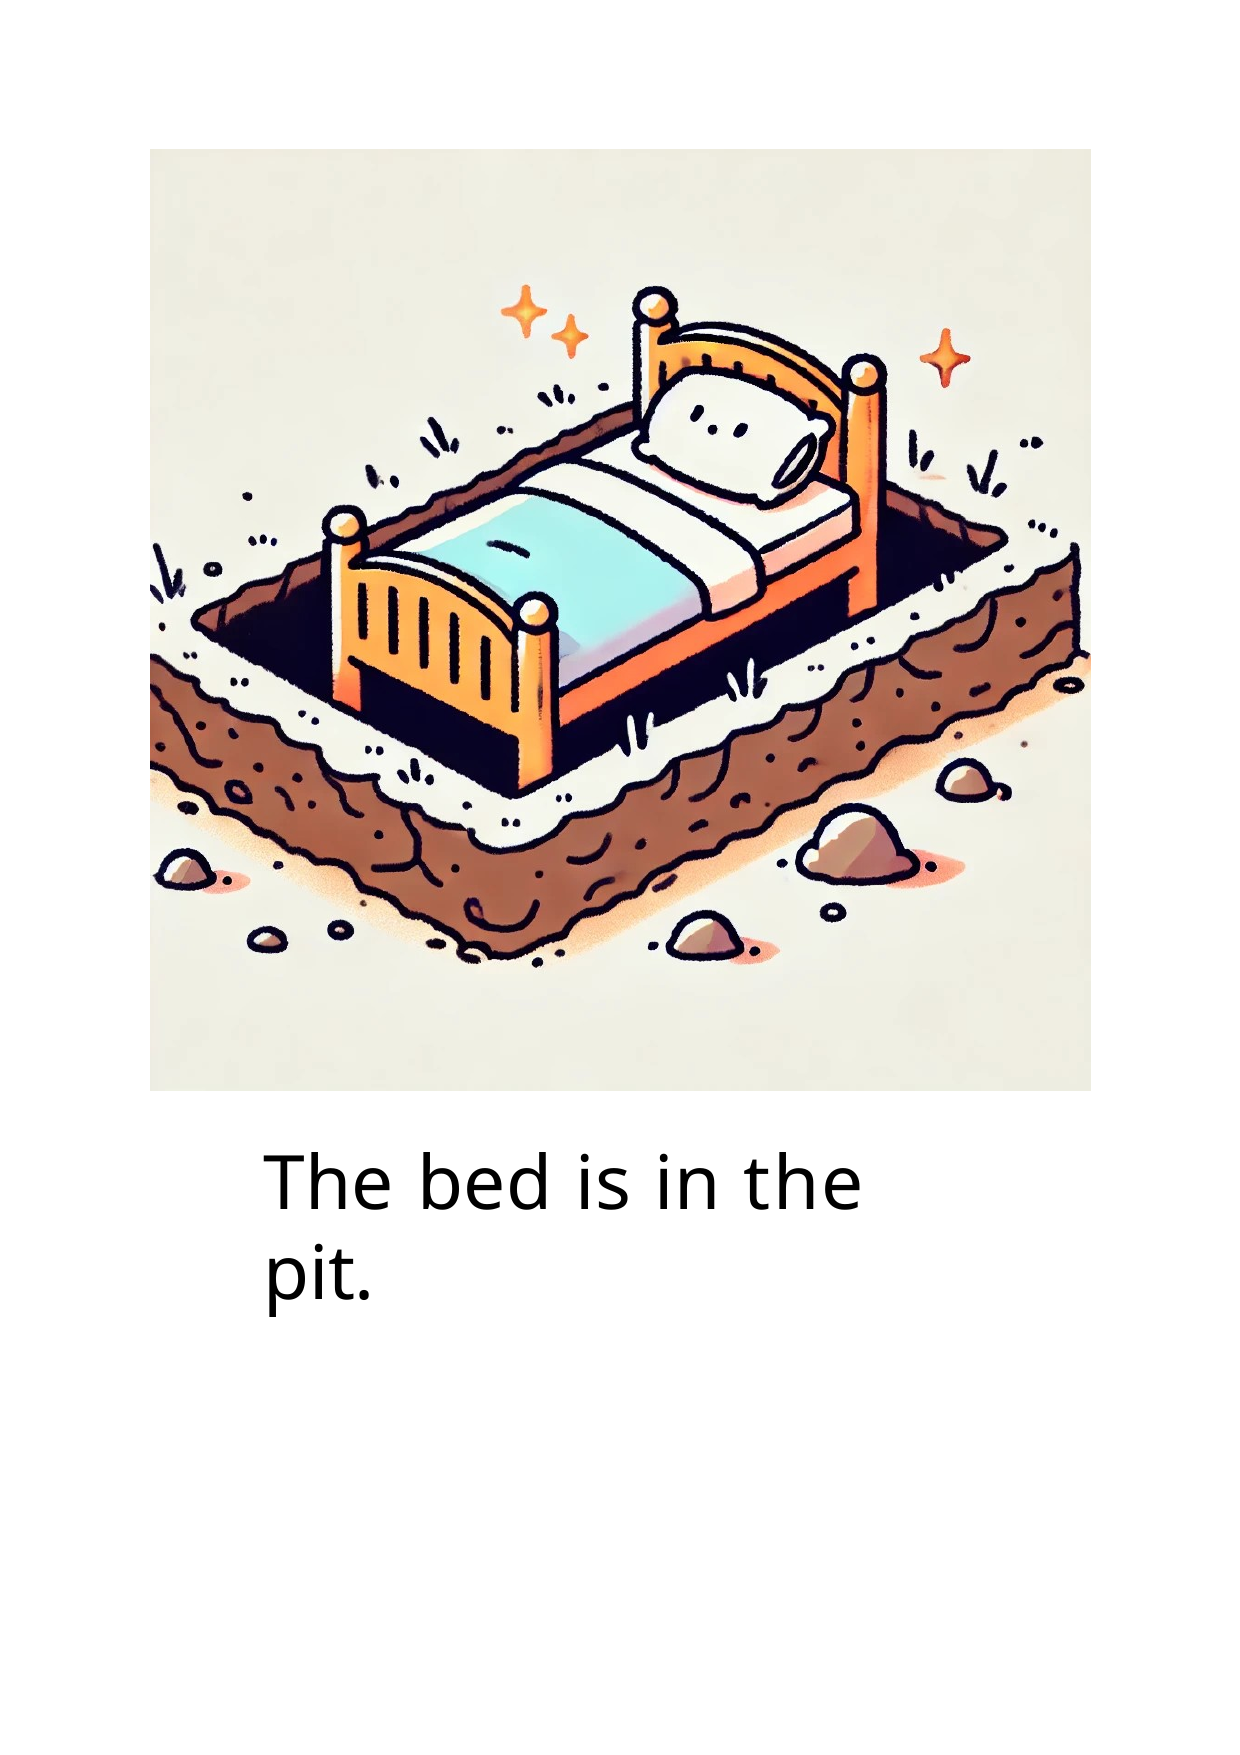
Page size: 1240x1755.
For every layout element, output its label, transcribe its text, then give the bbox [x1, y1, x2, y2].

picture [149, 149, 1091, 1091]
text_box The bed is in the pit. [261, 1132, 979, 1315]
